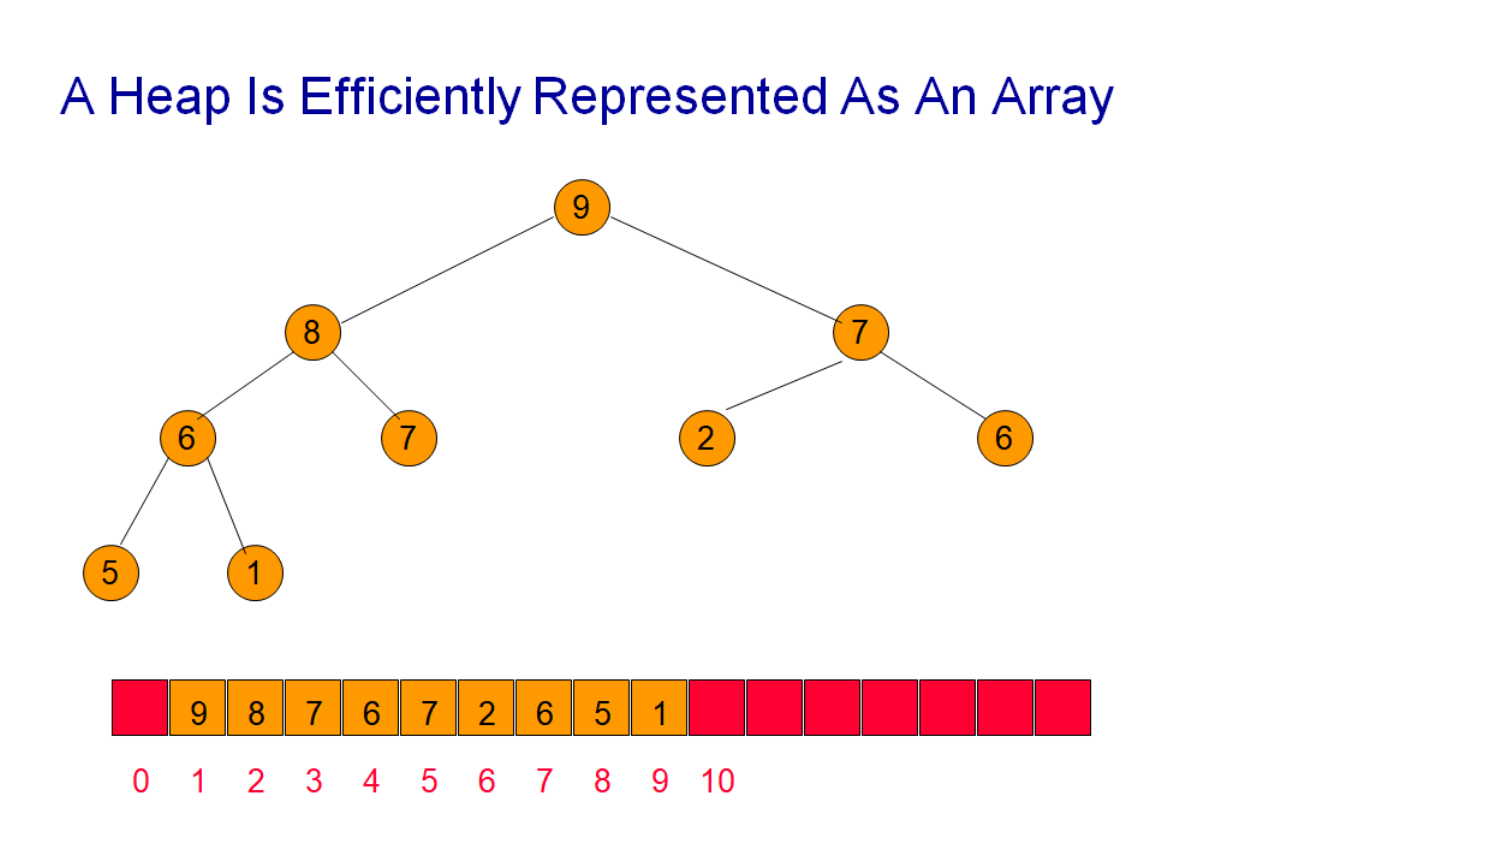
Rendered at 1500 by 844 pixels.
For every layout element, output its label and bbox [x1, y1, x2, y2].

picture [24, 24, 1150, 819]
